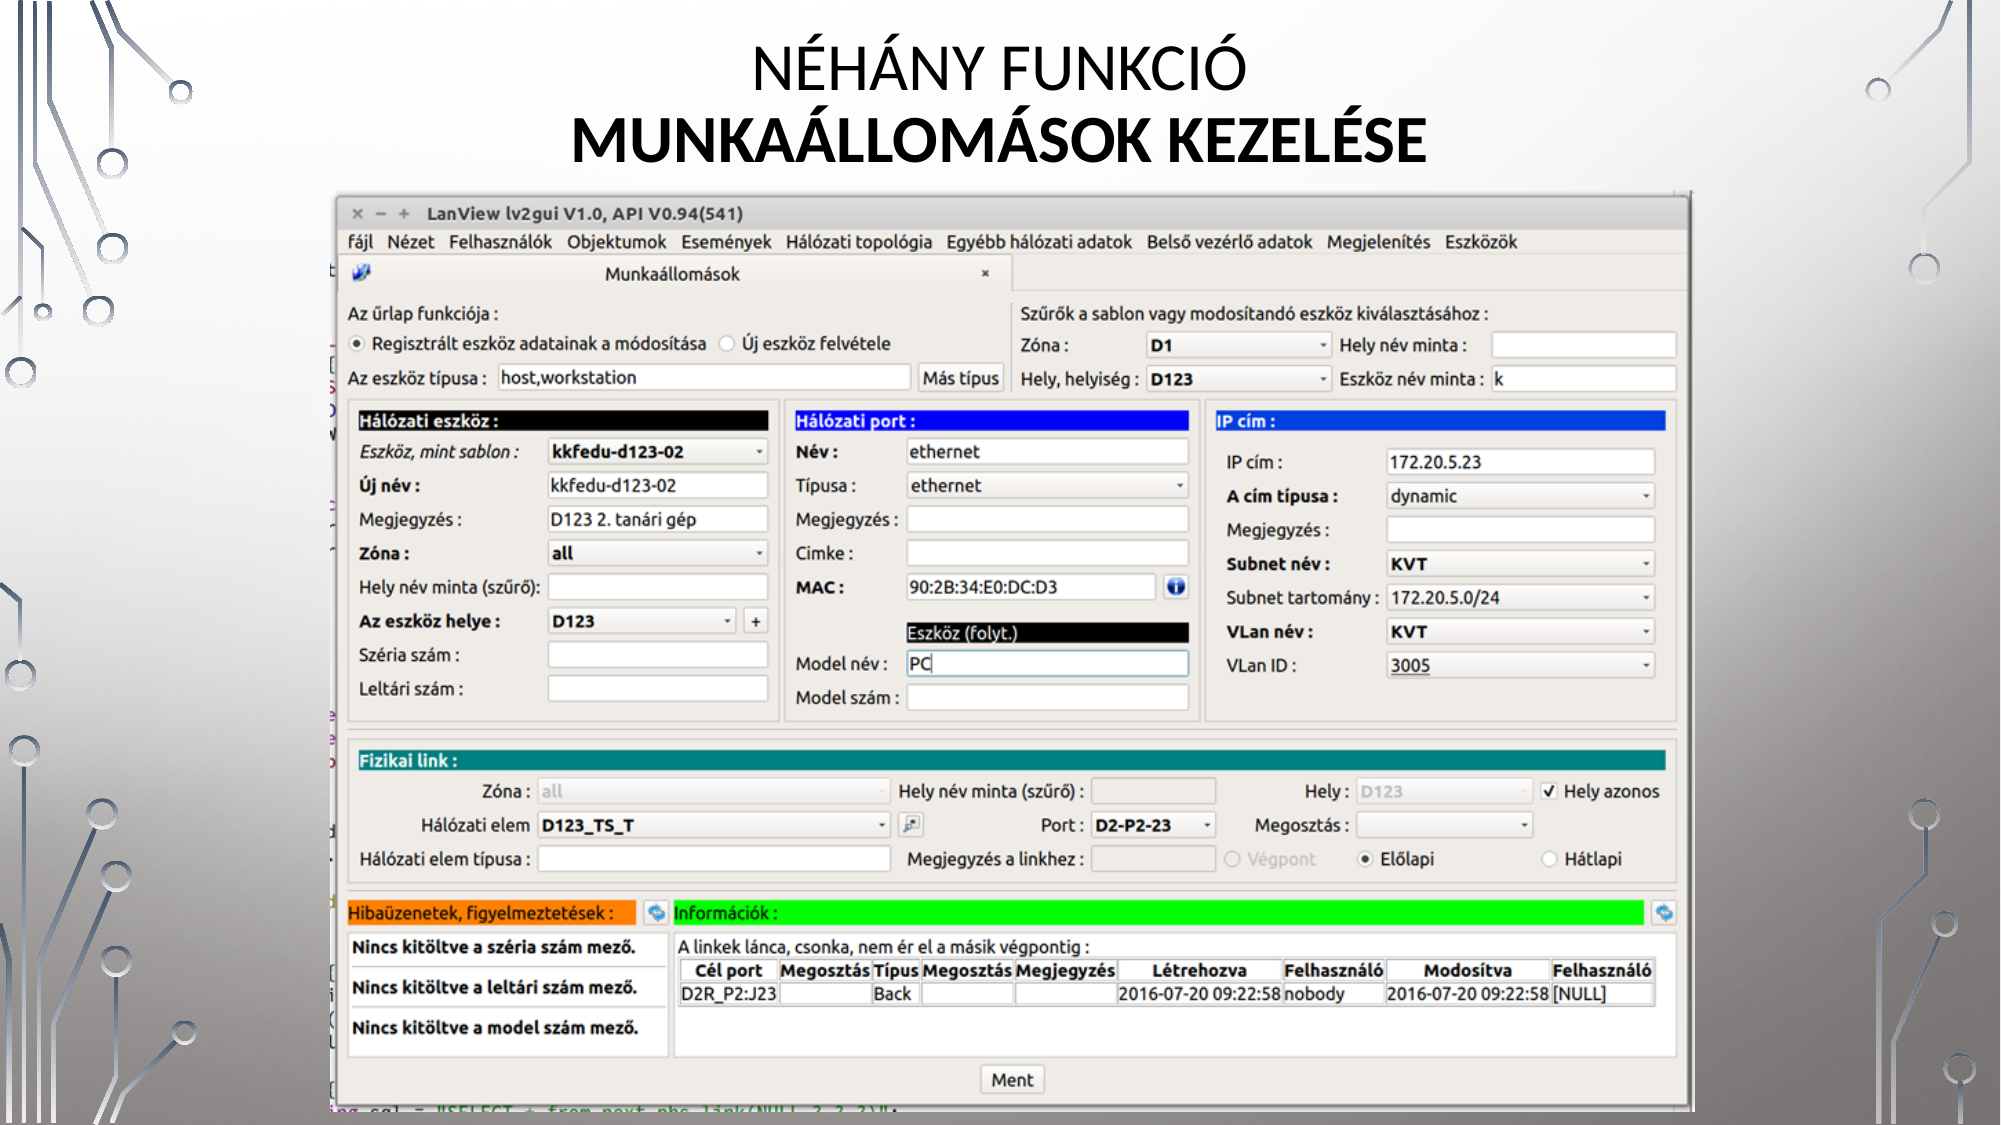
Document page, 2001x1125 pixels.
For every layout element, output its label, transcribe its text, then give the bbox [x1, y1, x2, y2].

picture [330, 189, 1695, 1113]
title néhány funkció Munkaállomások kezelése [187, 23, 1813, 267]
